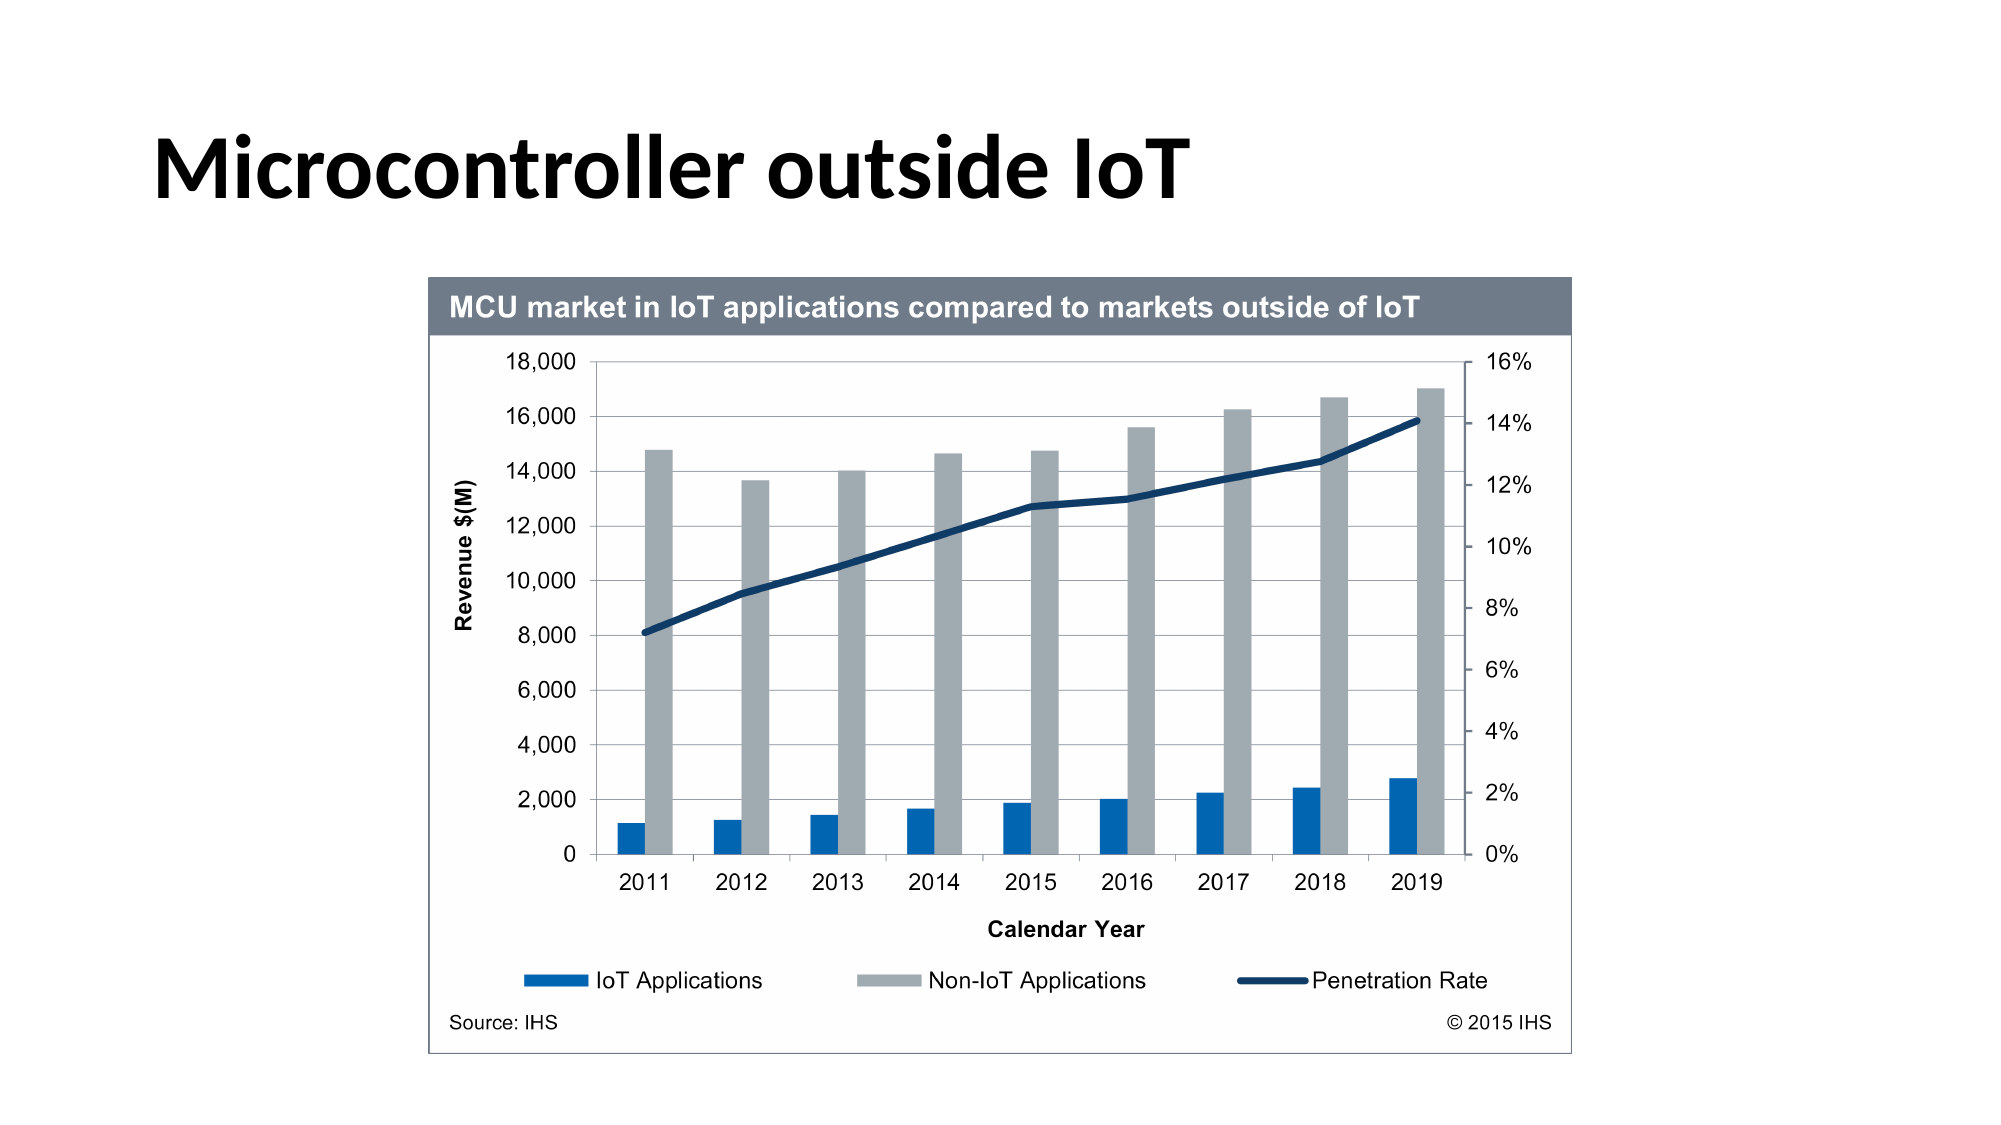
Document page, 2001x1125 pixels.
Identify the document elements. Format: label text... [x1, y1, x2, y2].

picture [428, 277, 1572, 1054]
title Microcontroller outside IoT [137, 59, 1863, 278]
